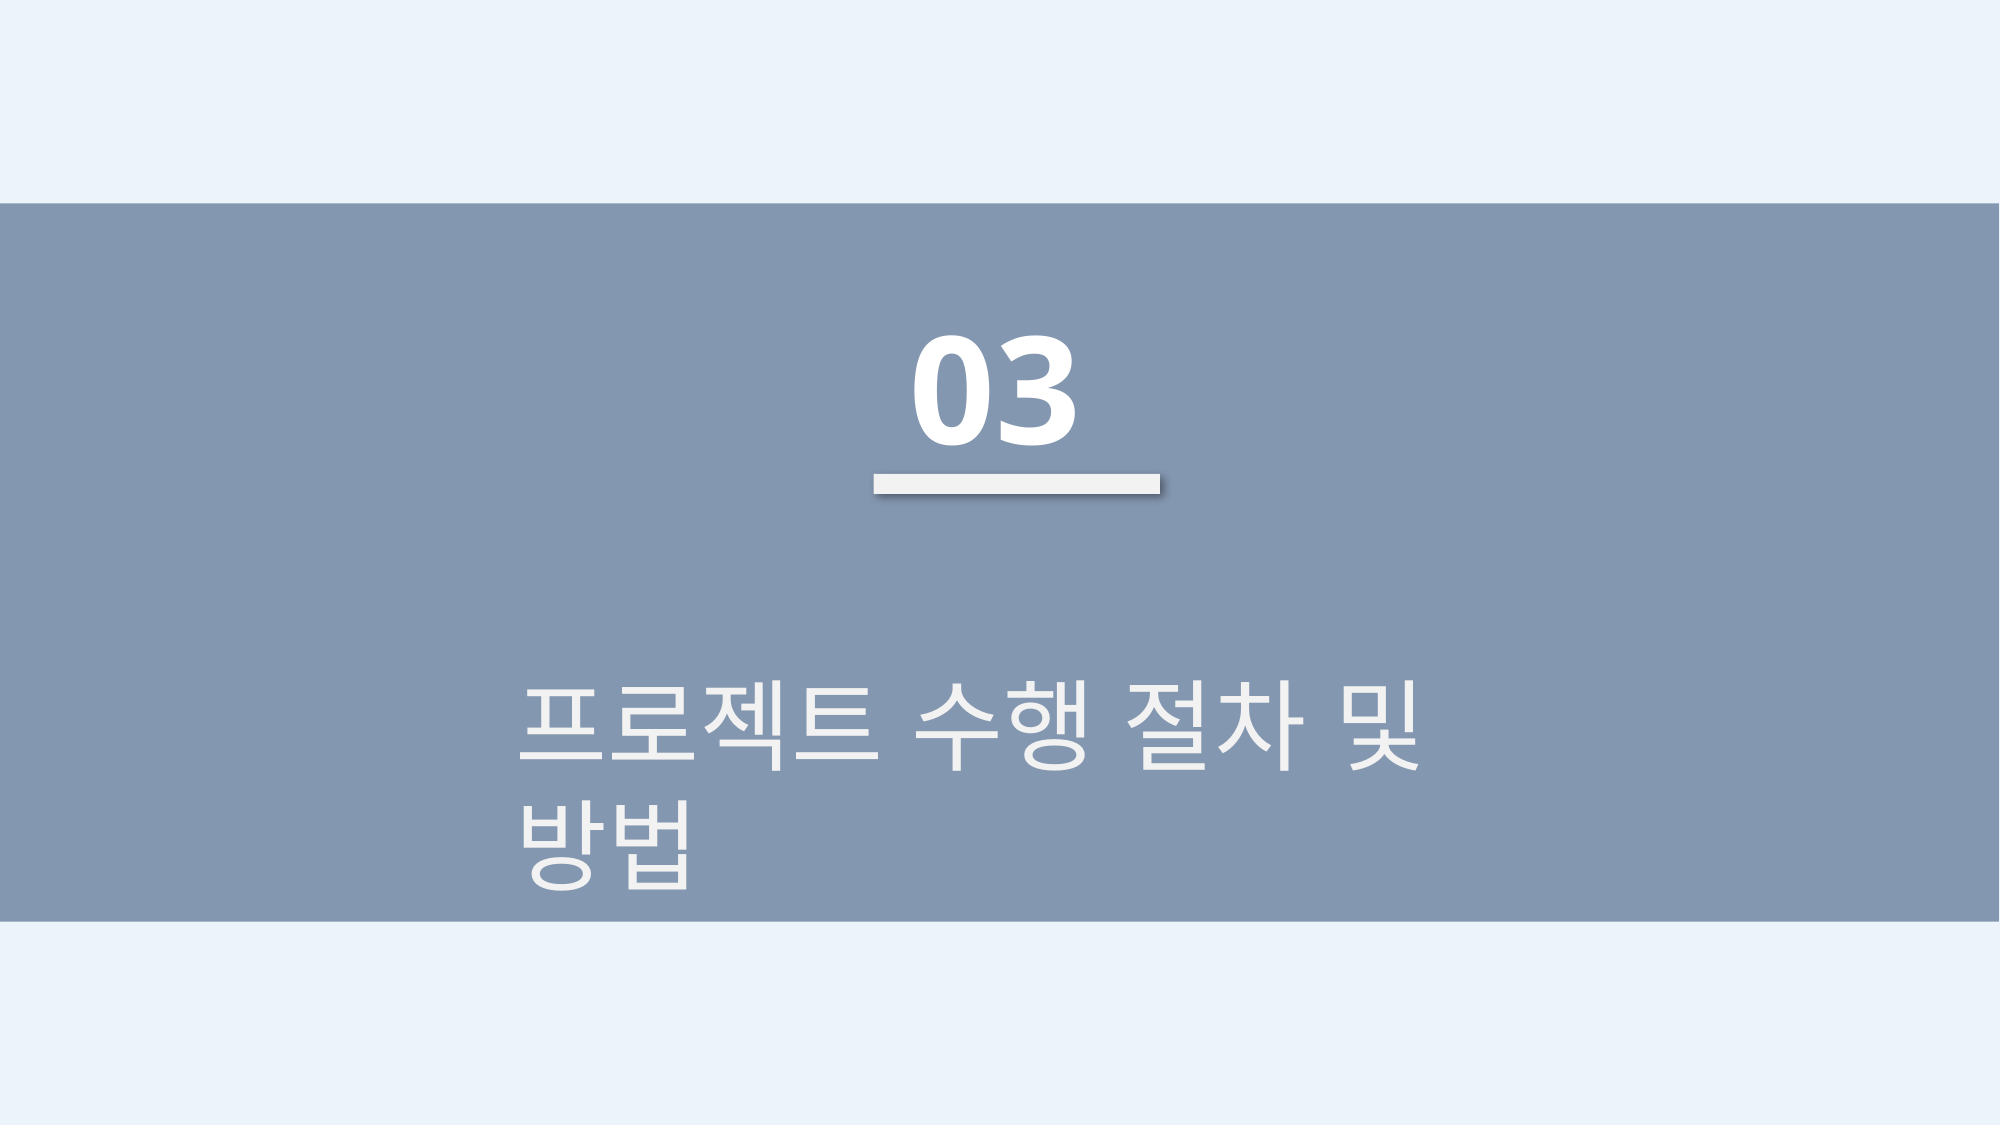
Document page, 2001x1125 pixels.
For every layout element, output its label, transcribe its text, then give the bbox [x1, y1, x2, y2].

text_box [873, 473, 1161, 495]
text_box [0, 202, 2000, 923]
text_box 03 [895, 286, 1111, 482]
text_box 프로젝트 수행 절차 및 방법 [500, 656, 1602, 911]
